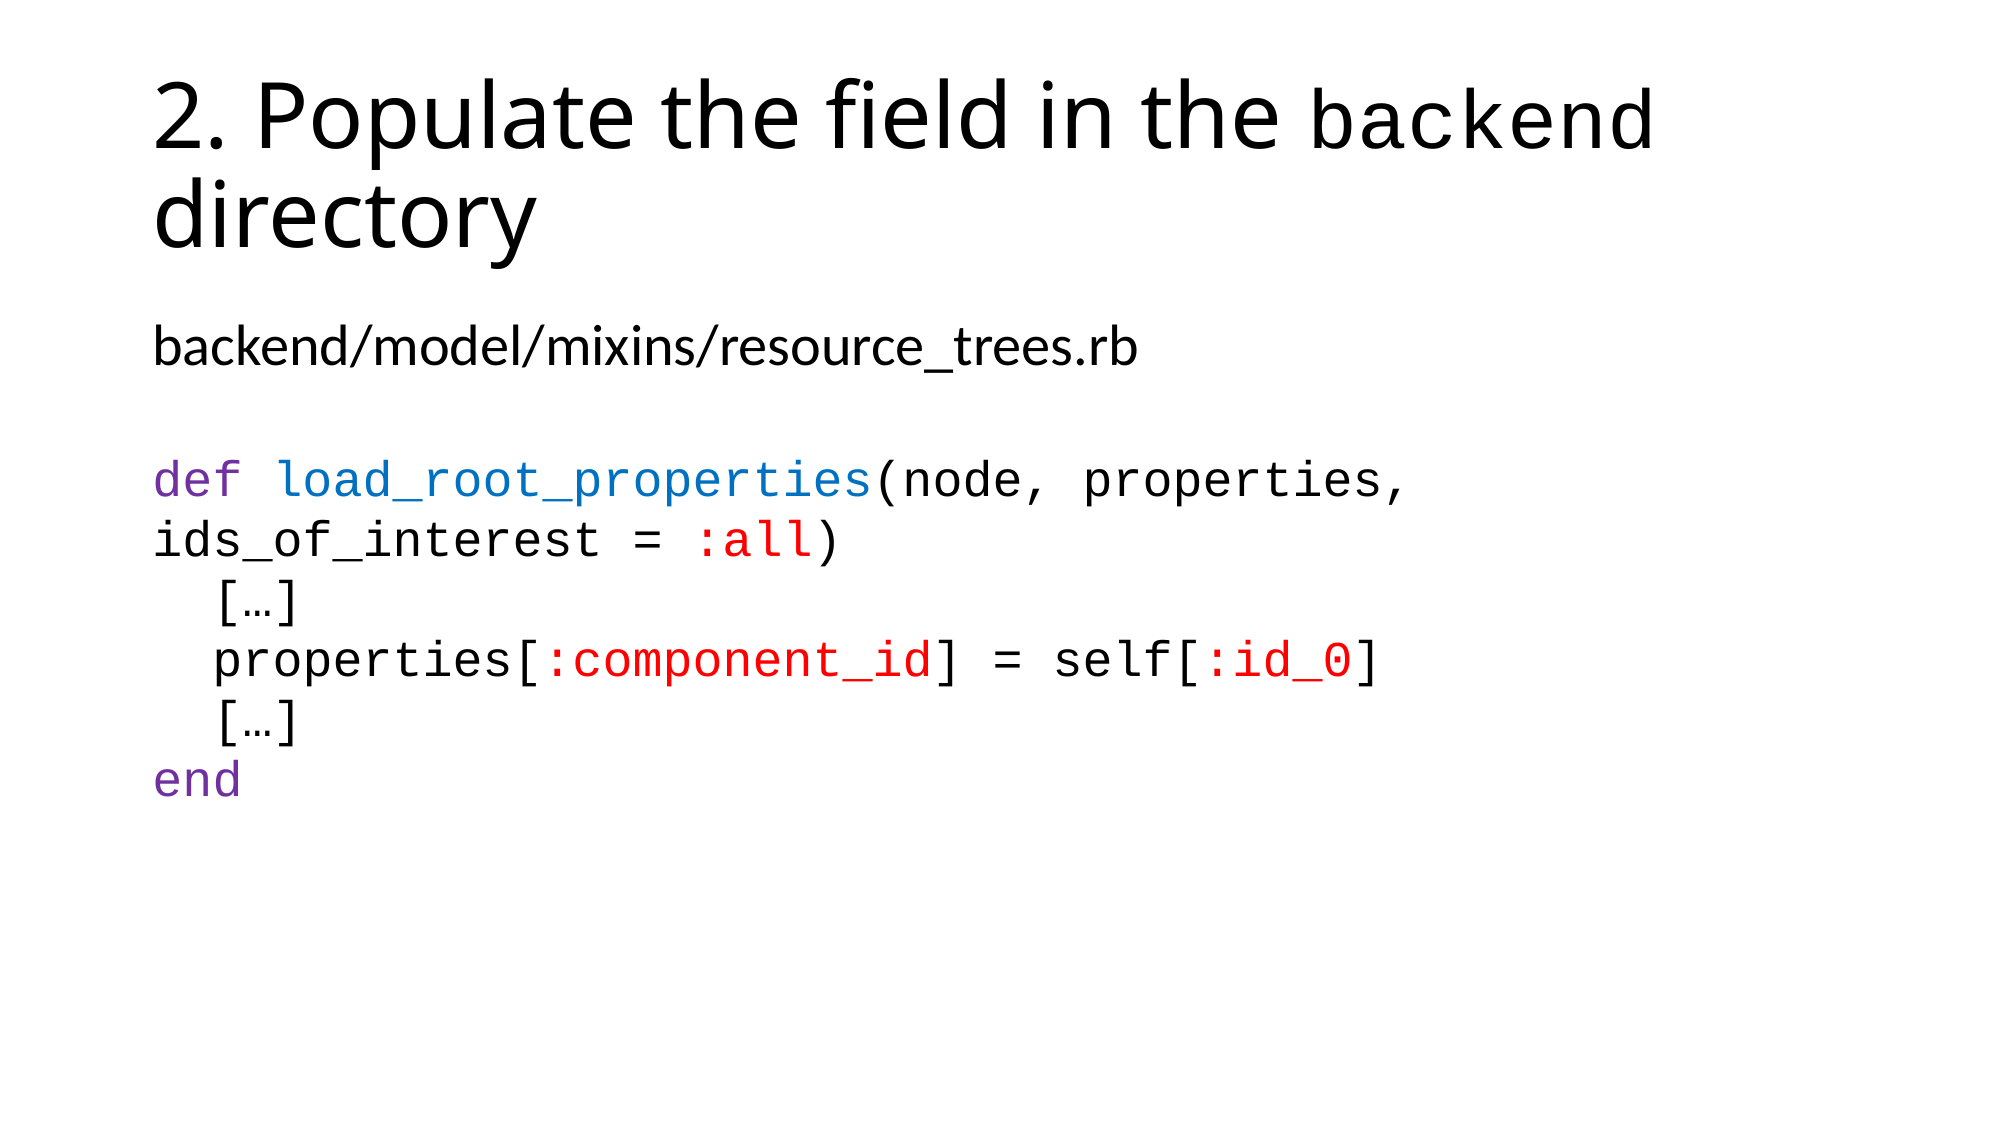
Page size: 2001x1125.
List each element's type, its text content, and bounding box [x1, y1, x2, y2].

title 2. Populate the field in the backend directory [137, 59, 1863, 278]
list backend/model/mixins/resource_trees.rb def load_root_properties(node, properties, ids_of_interest = :all) […] properties[:component_id] = self[:id_0] […] end [137, 299, 1863, 1014]
